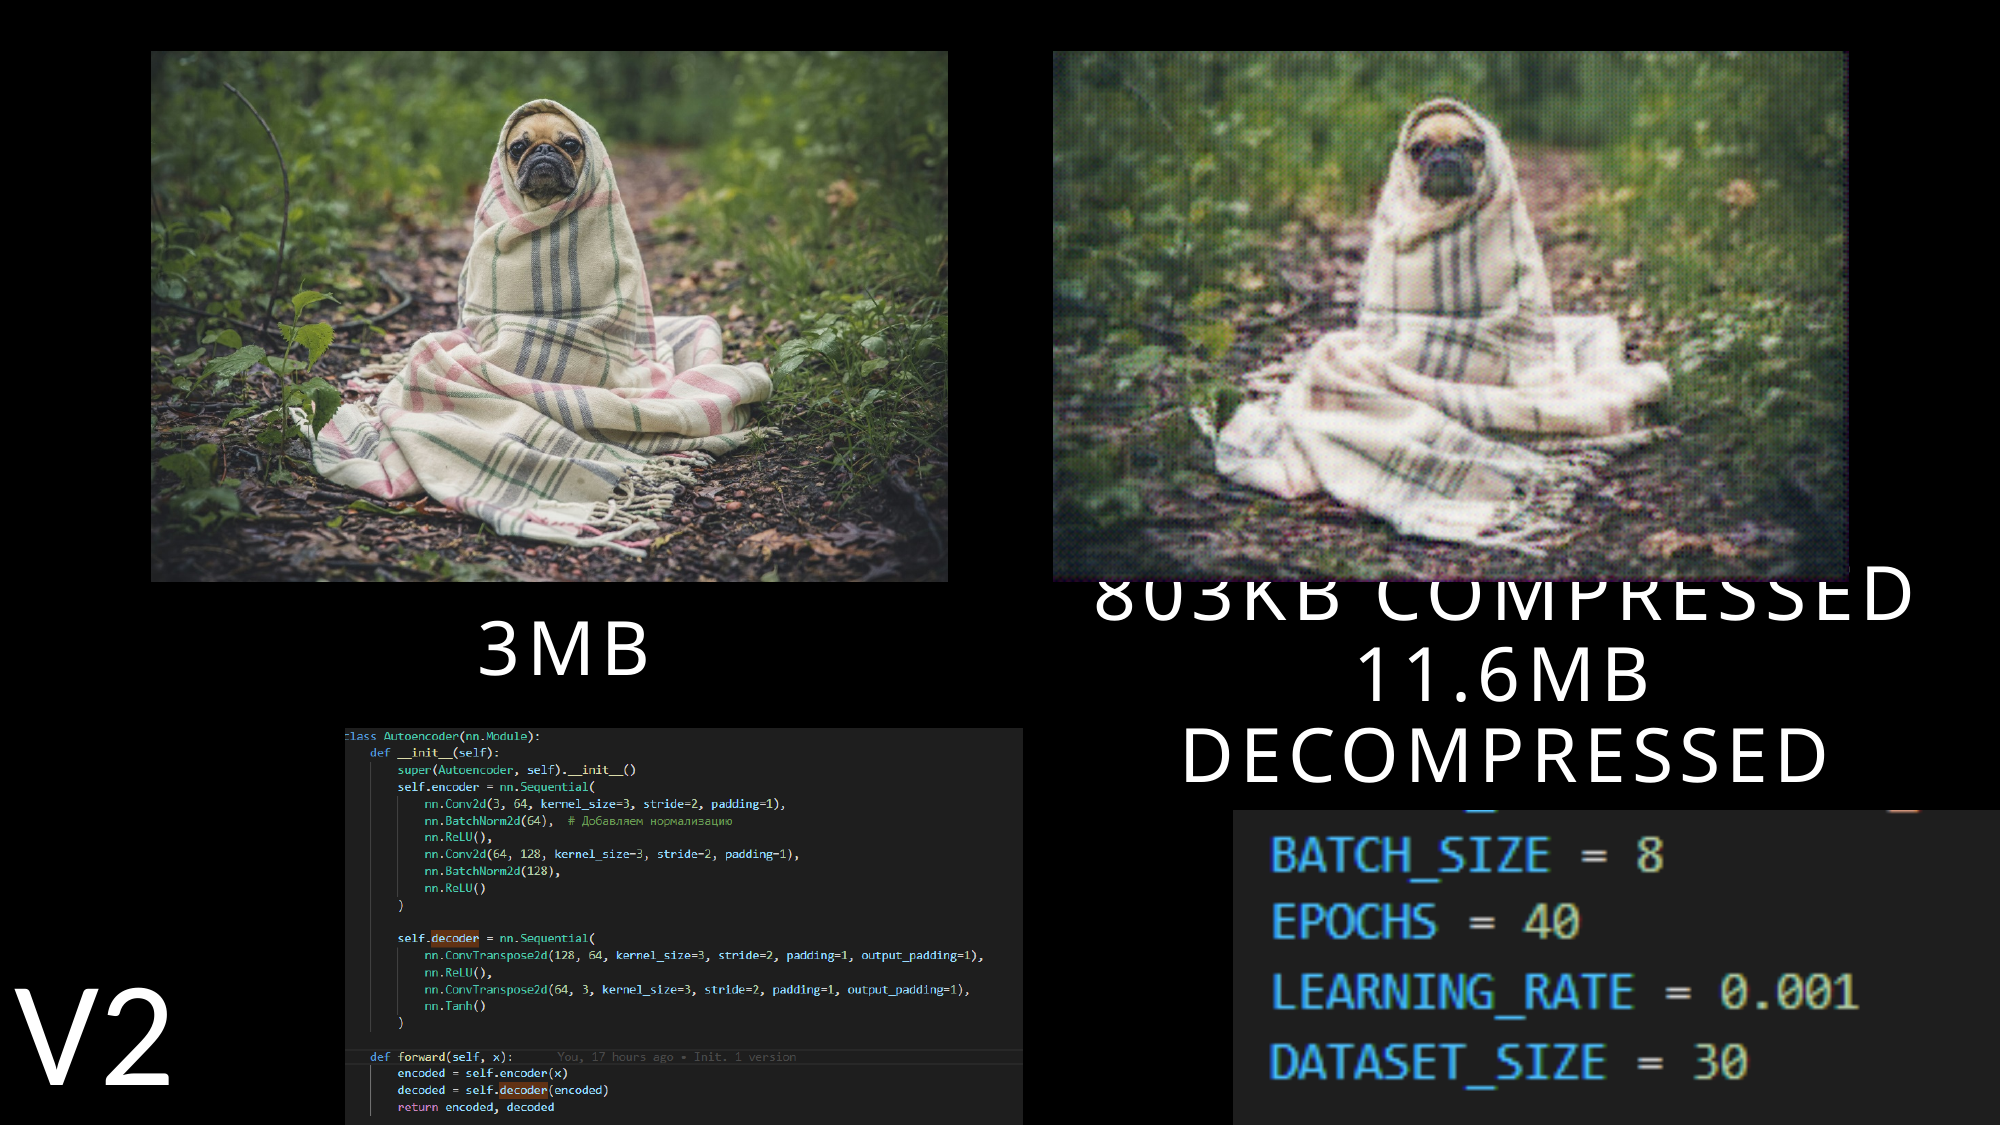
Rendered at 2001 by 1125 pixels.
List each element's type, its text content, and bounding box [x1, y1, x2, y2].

picture [344, 727, 1024, 1125]
text_box V2 [0, 928, 308, 1123]
picture [1053, 50, 1850, 583]
picture [151, 50, 948, 583]
text_box 803KB compressed 11.6mb decompressed [1040, 625, 1970, 729]
picture [1232, 809, 2000, 1125]
text_box 3mb [369, 599, 760, 703]
